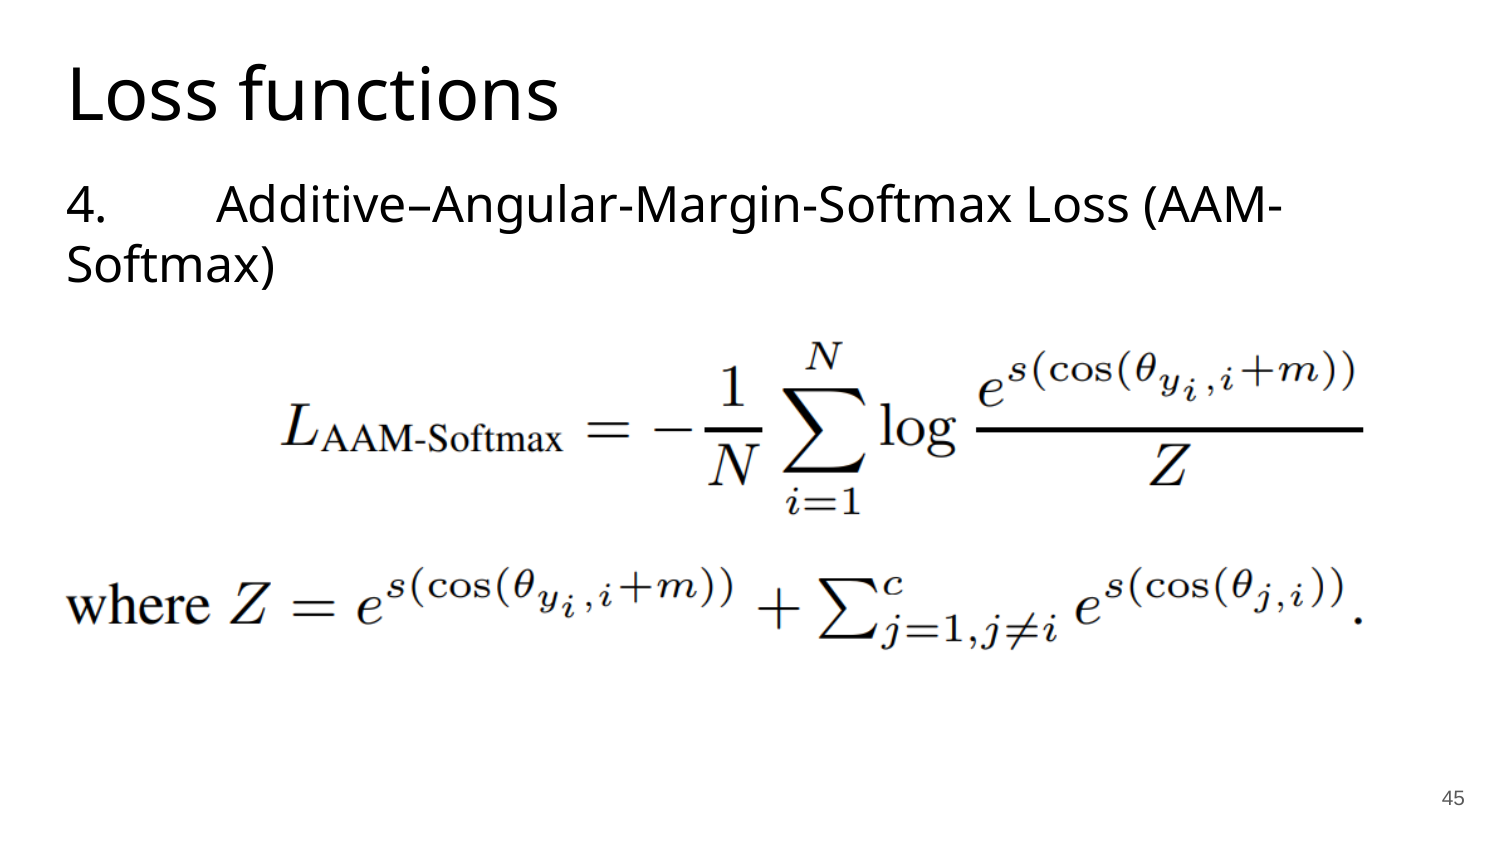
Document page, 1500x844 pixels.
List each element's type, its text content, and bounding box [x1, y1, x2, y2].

text_box 4. Additive–Angular-Margin-Softmax Loss (AAM-Softmax) [51, 157, 1480, 422]
slide_number ‹#› [1389, 764, 1480, 830]
picture [50, 323, 1392, 670]
title Loss functions [51, 32, 1449, 151]
